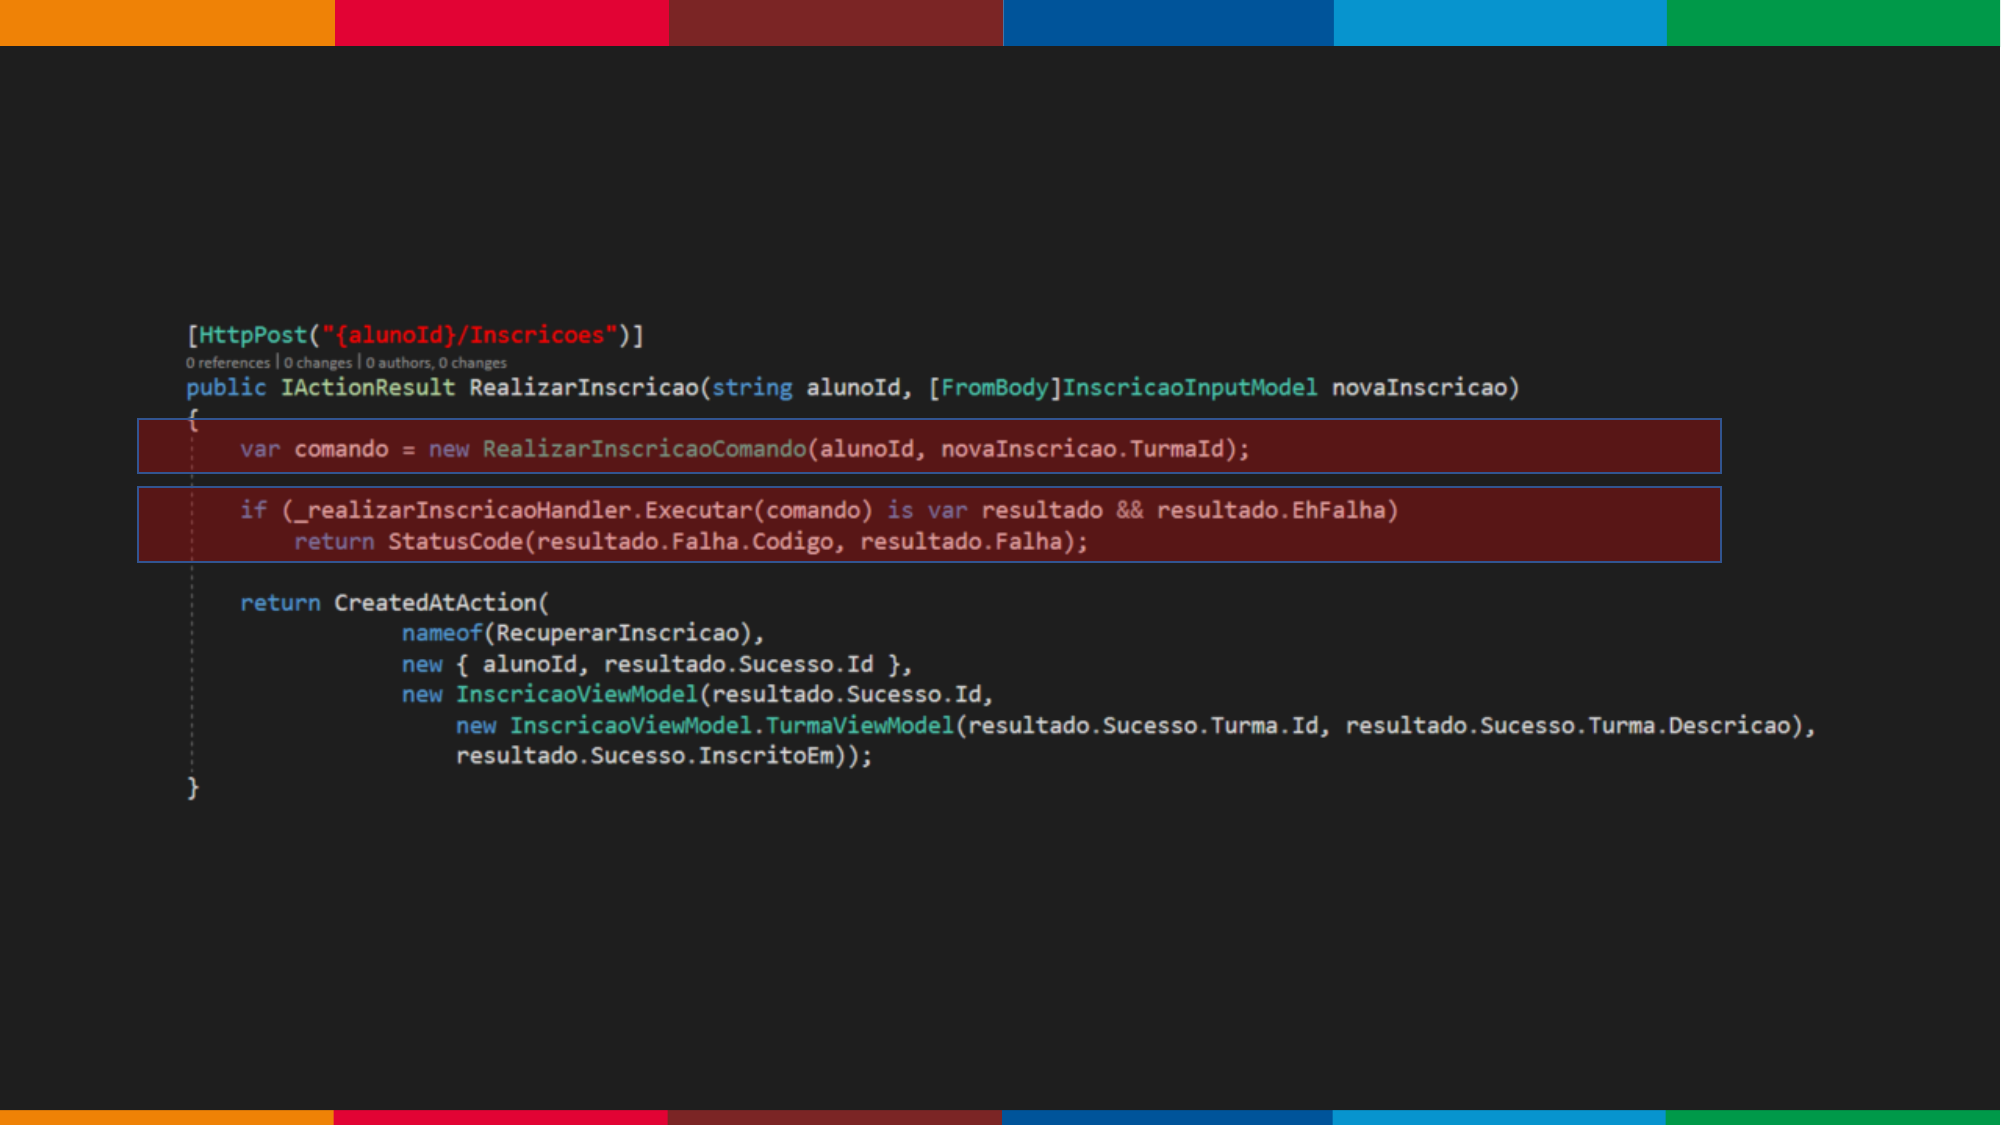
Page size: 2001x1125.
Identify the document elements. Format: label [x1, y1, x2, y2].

picture [182, 312, 1818, 813]
text_box [0, 45, 2000, 1111]
text_box [137, 418, 182, 474]
text_box [137, 486, 182, 563]
